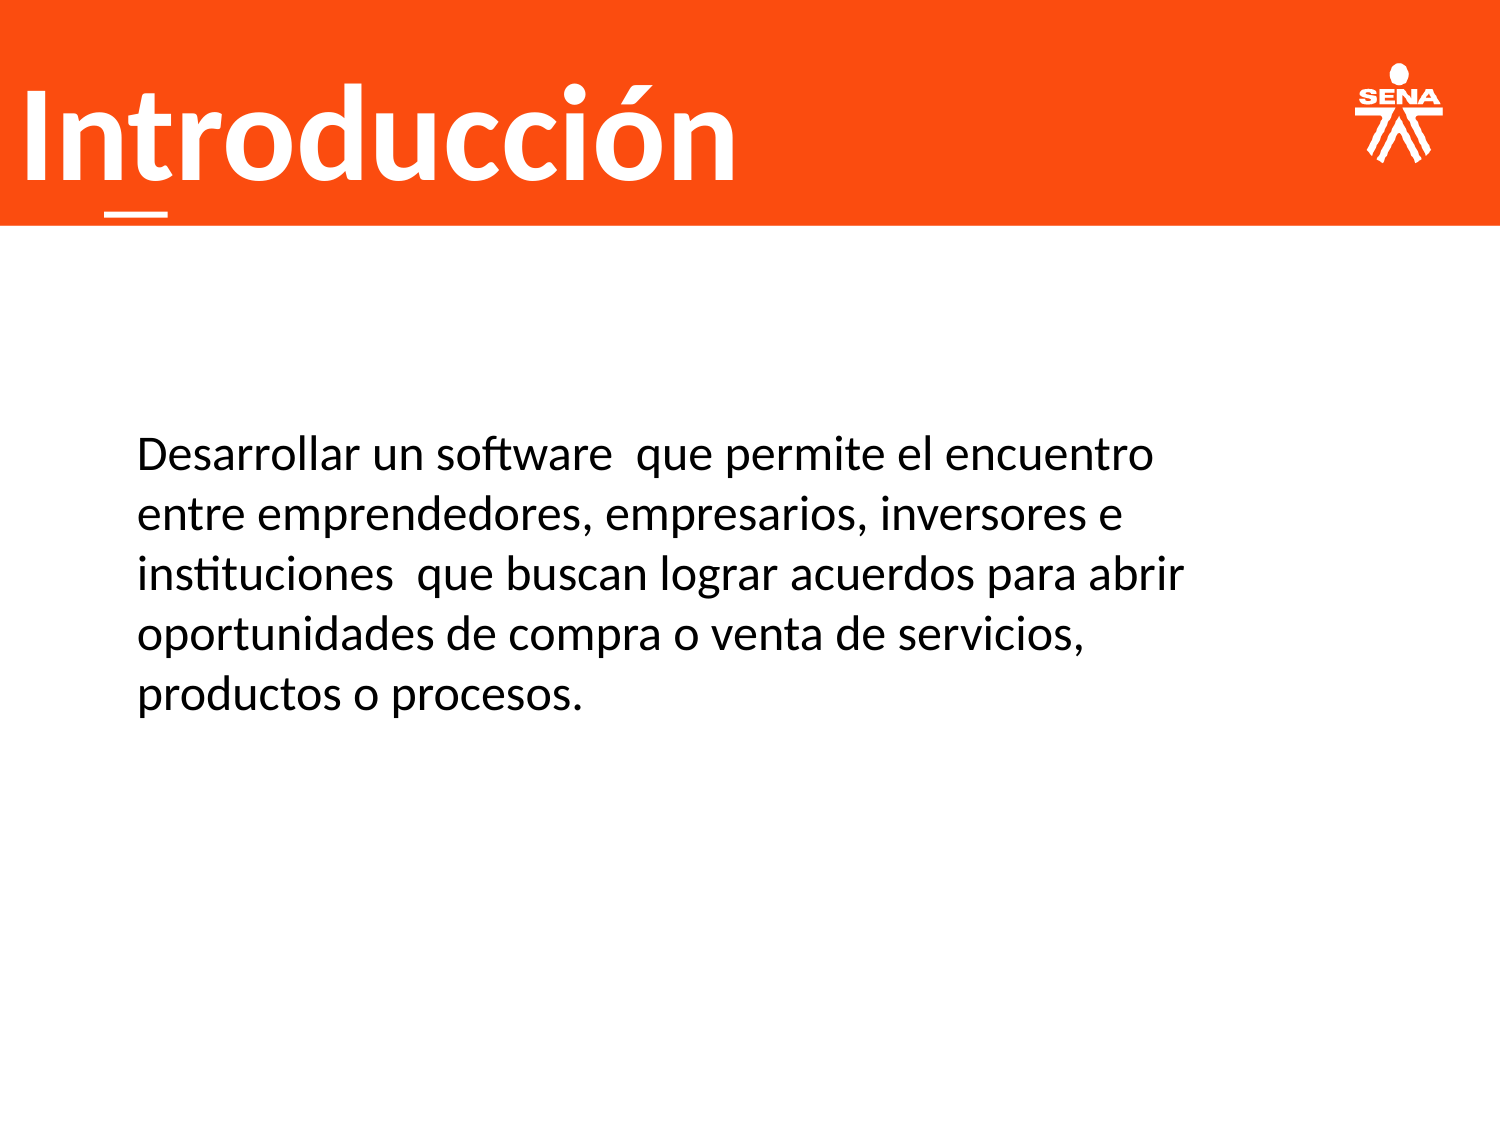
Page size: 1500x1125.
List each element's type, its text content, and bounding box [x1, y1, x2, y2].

text_box [104, 211, 168, 218]
text_box Desarrollar un software que permite el encuentro entre emprendedores, empresarios, inversores e instituciones que buscan lograr acuerdos para abrir oportunidades de compra o venta de servicios, productos o procesos. [121, 322, 1285, 878]
picture [0, 0, 1500, 1125]
text_box Introducción [14, 71, 1177, 212]
